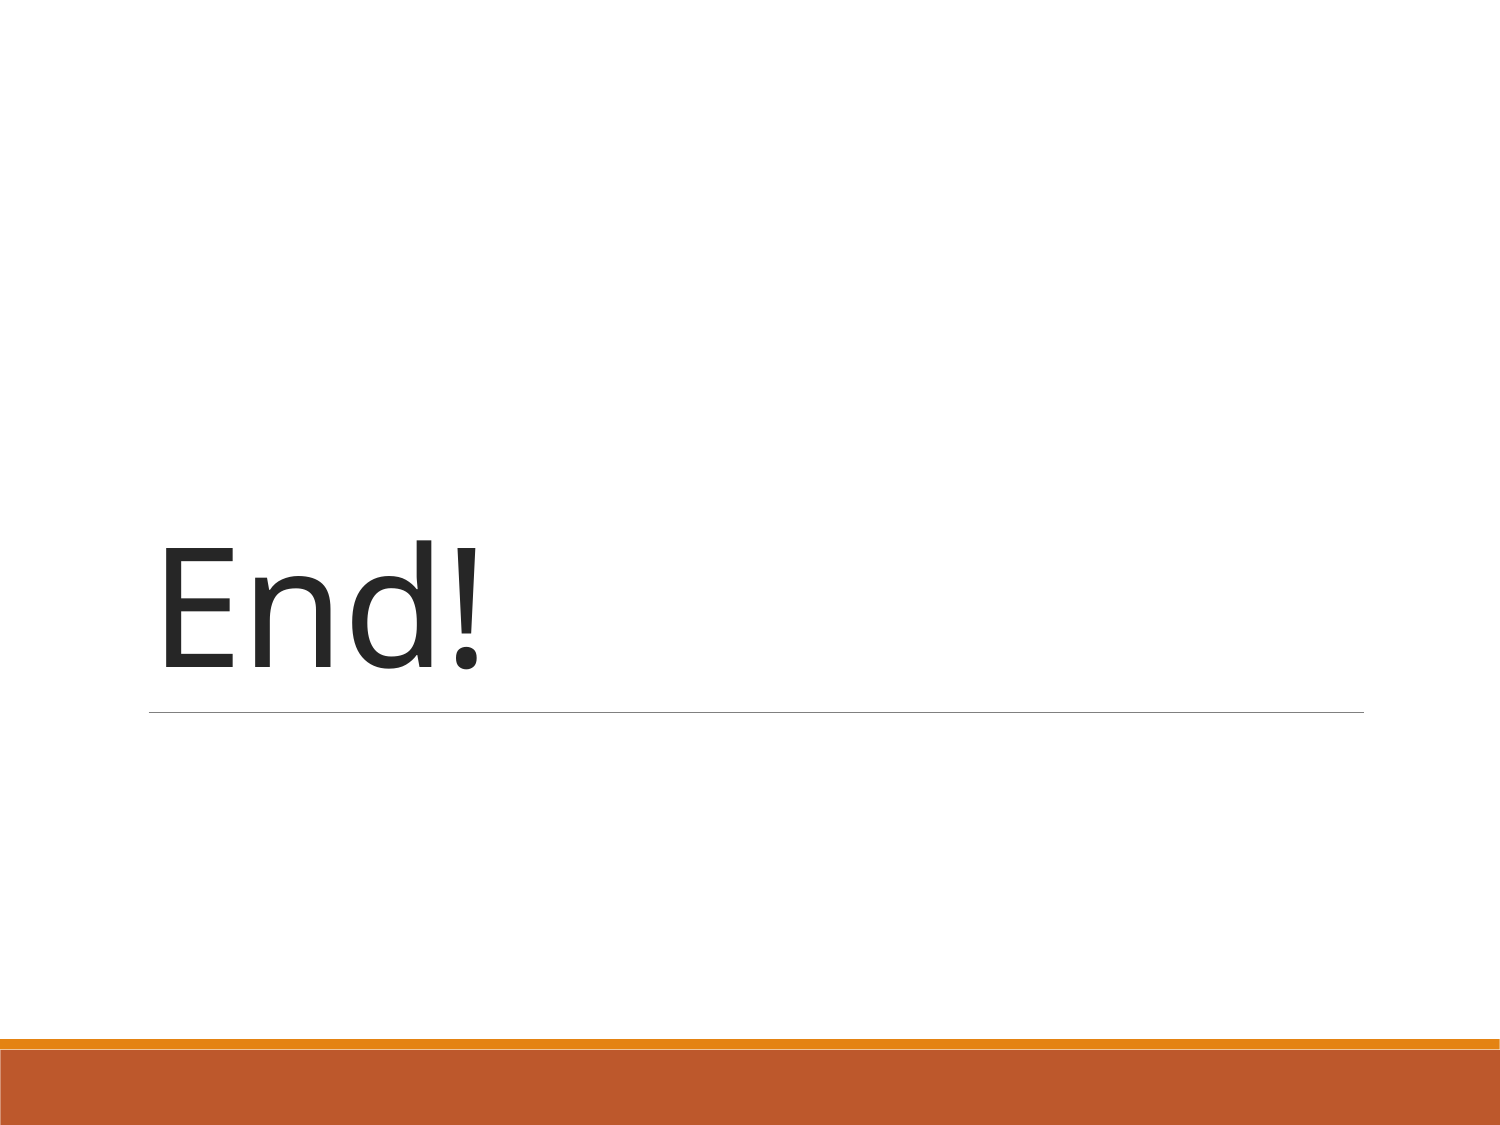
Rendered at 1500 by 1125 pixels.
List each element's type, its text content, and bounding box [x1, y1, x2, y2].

title End! [135, 124, 1373, 710]
